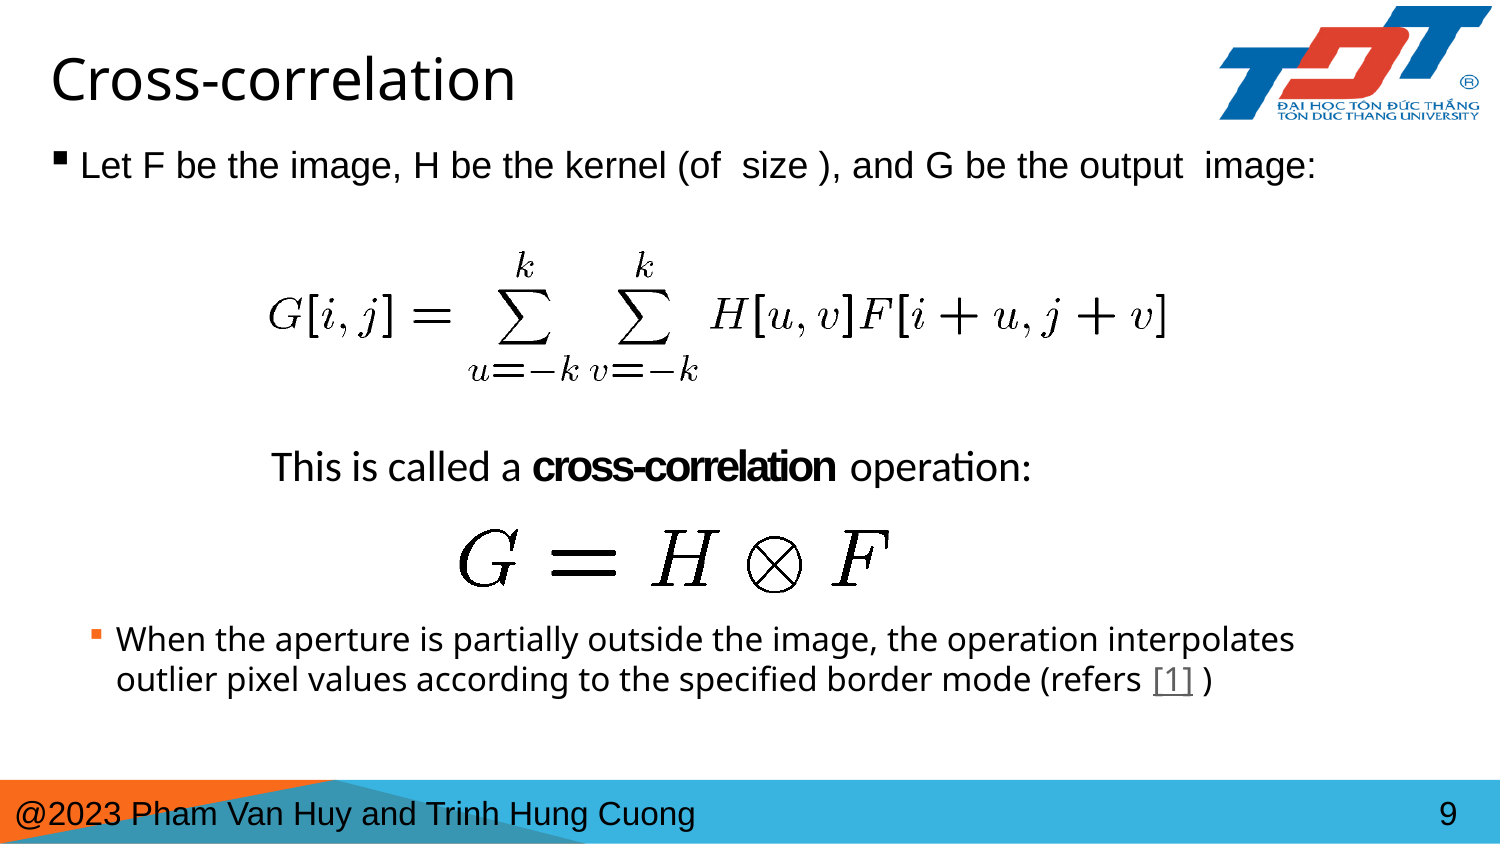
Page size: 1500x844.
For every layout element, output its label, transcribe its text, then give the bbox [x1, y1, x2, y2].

title Cross-correlation [34, 43, 1269, 111]
text_box [459, 529, 889, 593]
picture [1219, 6, 1492, 120]
text_box [269, 251, 1165, 381]
text_box This is called a cross-correlation operation: [269, 436, 1115, 491]
